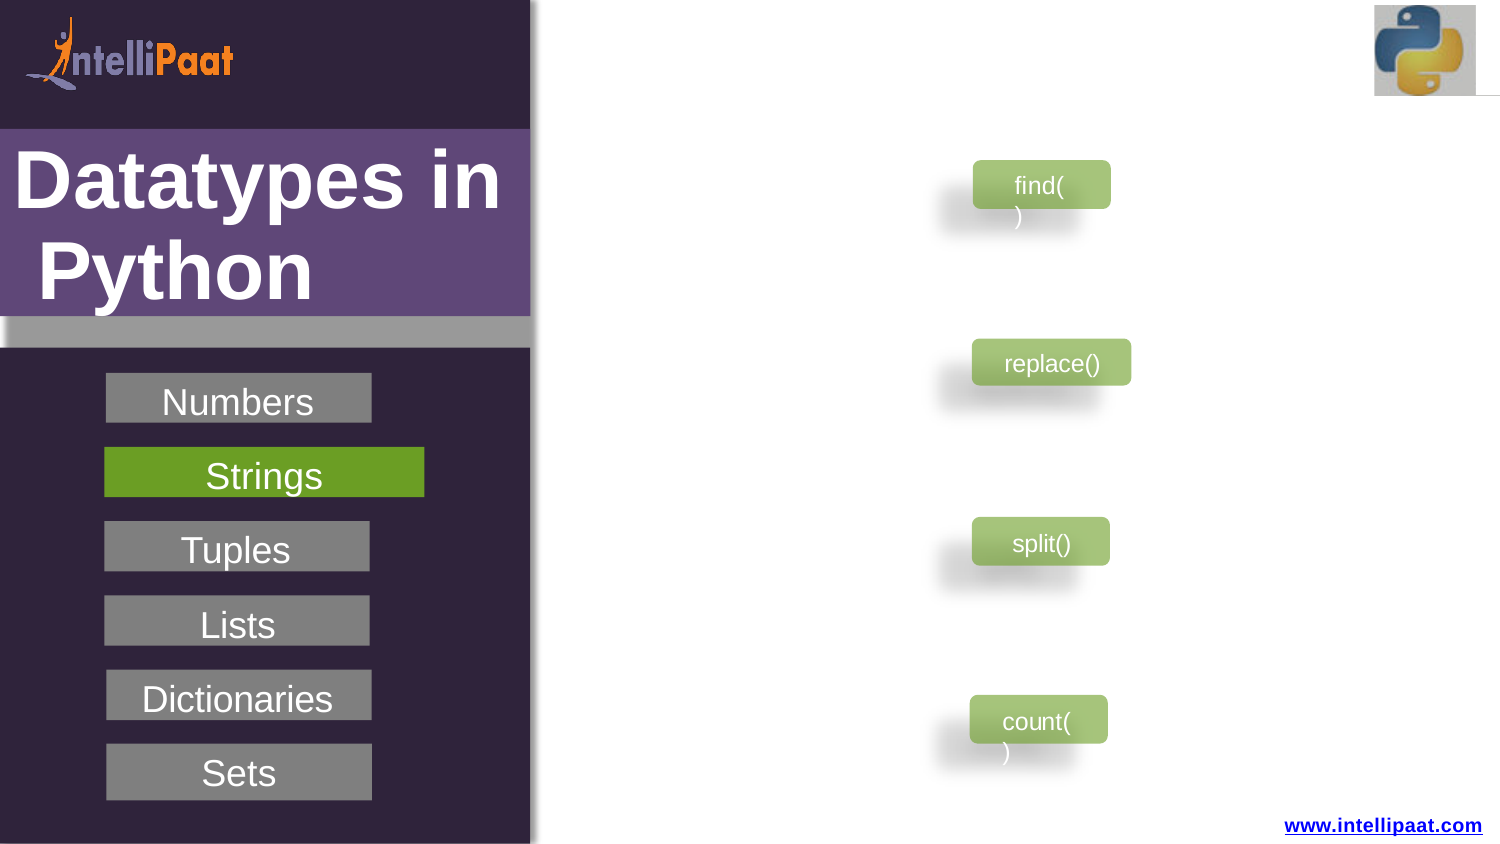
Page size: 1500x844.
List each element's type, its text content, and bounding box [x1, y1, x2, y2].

text_box www.intellipaat.com [1282, 812, 1490, 837]
text_box [0, 0, 531, 128]
text_box [928, 696, 1091, 800]
text_box Sets [199, 750, 279, 795]
text_box [931, 340, 1118, 444]
text_box Numbers [105, 372, 372, 423]
text_box Lists [104, 595, 370, 646]
text_box [913, 159, 1107, 261]
text_box [1475, 0, 1500, 96]
text_box count() [1000, 703, 1079, 766]
text_box replace() [1002, 345, 1104, 378]
text_box [913, 515, 1105, 619]
text_box [24, 10, 234, 95]
text_box split() [1010, 525, 1075, 558]
text_box [972, 160, 1111, 209]
text_box [969, 694, 1108, 744]
text_box [1374, 5, 1475, 96]
text_box [106, 743, 372, 801]
text_box [0, 347, 531, 844]
text_box Strings [104, 446, 425, 498]
text_box [971, 338, 1132, 386]
text_box Dictionaries [106, 669, 372, 721]
text_box find() [1012, 167, 1072, 230]
text_box [910, 693, 1103, 796]
text_box [971, 516, 1110, 566]
text_box [913, 337, 1127, 438]
text_box Tuples [104, 521, 370, 572]
text_box [938, 518, 1088, 622]
title Datatypes in Python [0, 128, 531, 317]
text_box [0, 0, 547, 844]
text_box [940, 162, 1085, 266]
